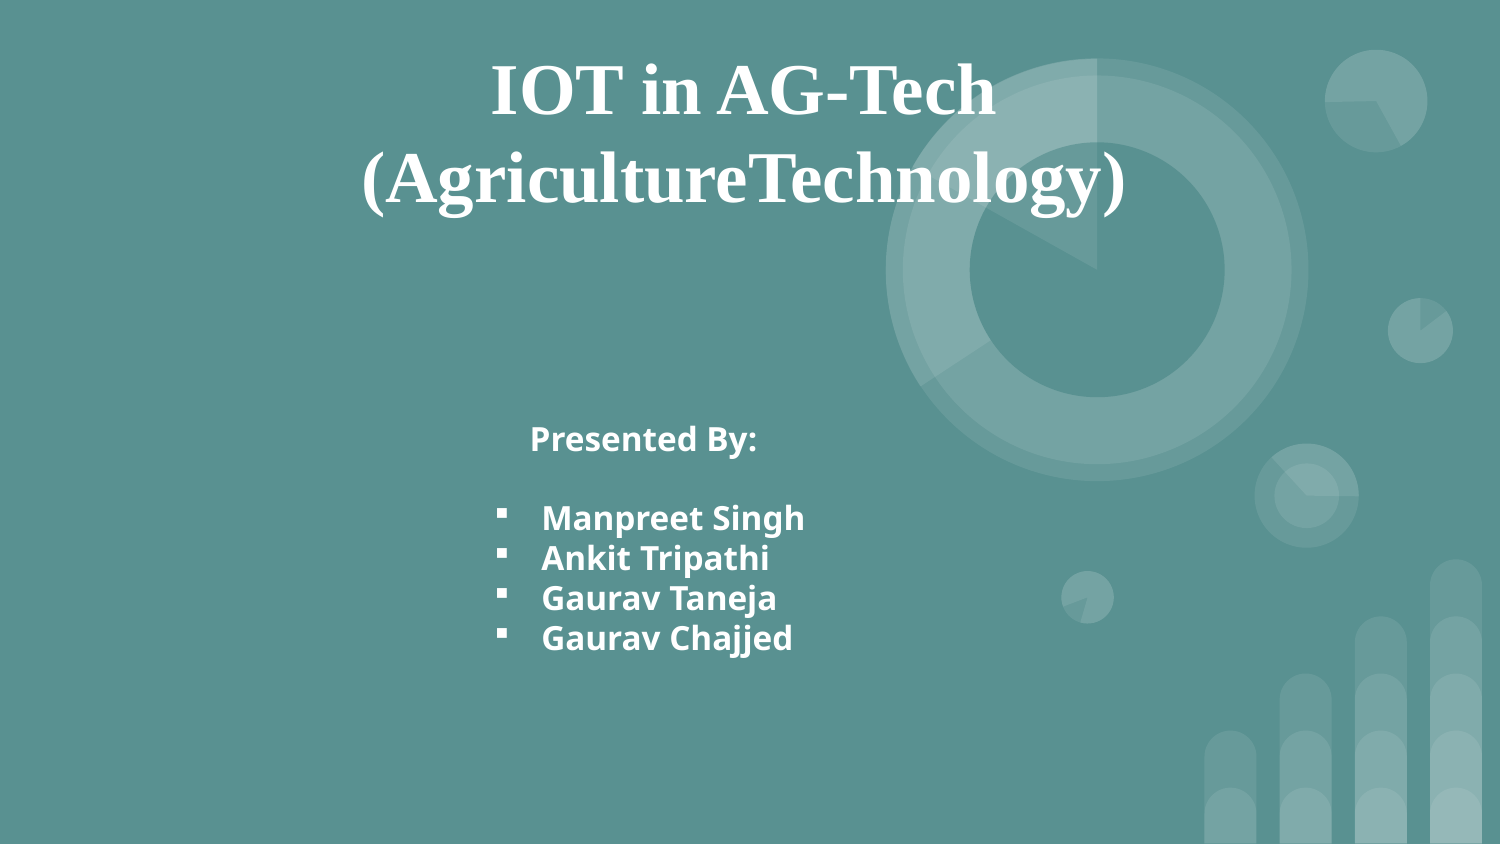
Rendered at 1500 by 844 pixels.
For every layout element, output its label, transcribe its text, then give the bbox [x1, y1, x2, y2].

title IOT in AG-Tech (AgricultureTechnology) [0, 0, 1489, 259]
text_box Presented By: Manpreet Singh Ankit Tripathi Gaurav Taneja Gaurav Chajjed [479, 402, 1024, 673]
